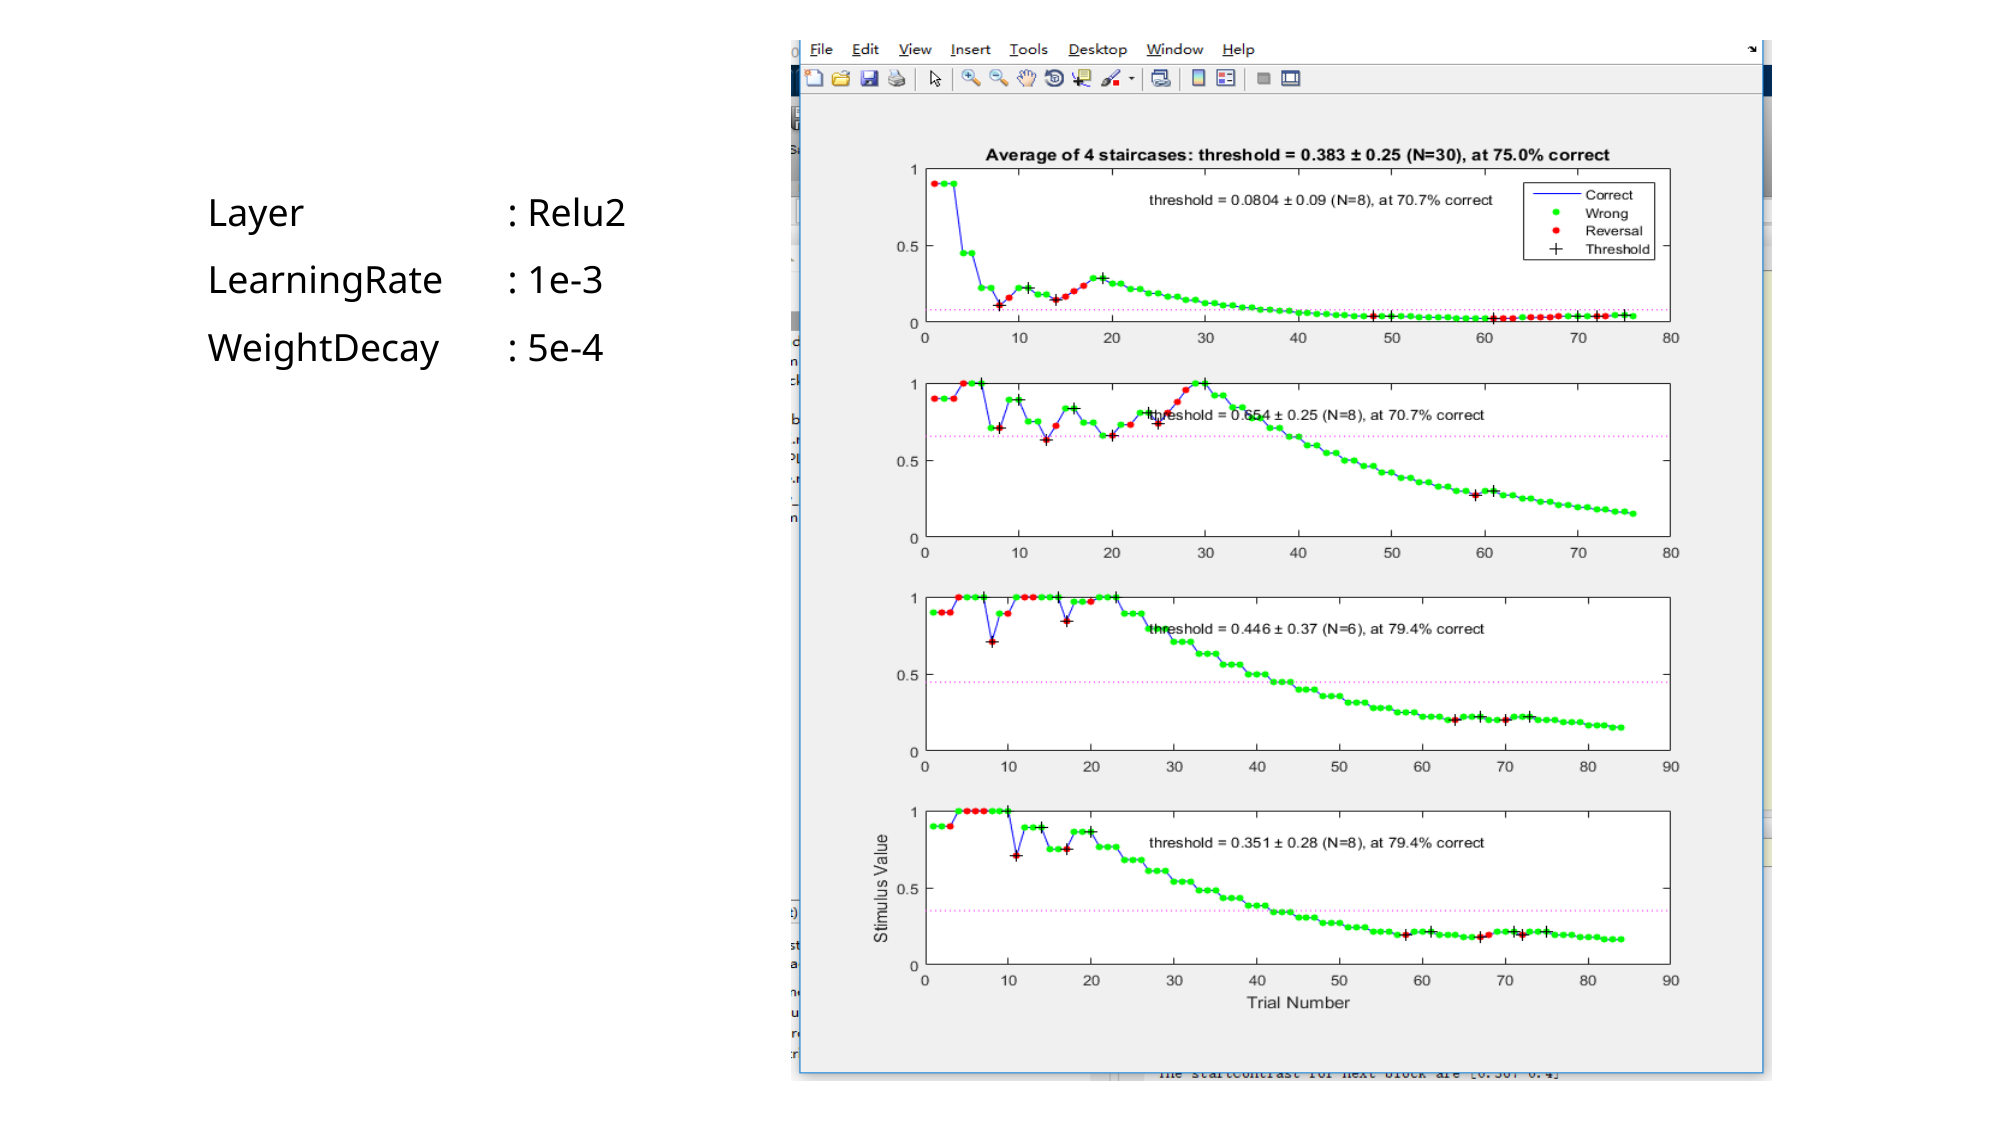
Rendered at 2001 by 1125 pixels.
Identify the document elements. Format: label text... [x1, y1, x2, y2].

text_box Layer : Relu2 LearningRate : 1e-3 WeightDecay : 5e-4 [192, 158, 744, 377]
picture [791, 40, 1772, 1081]
